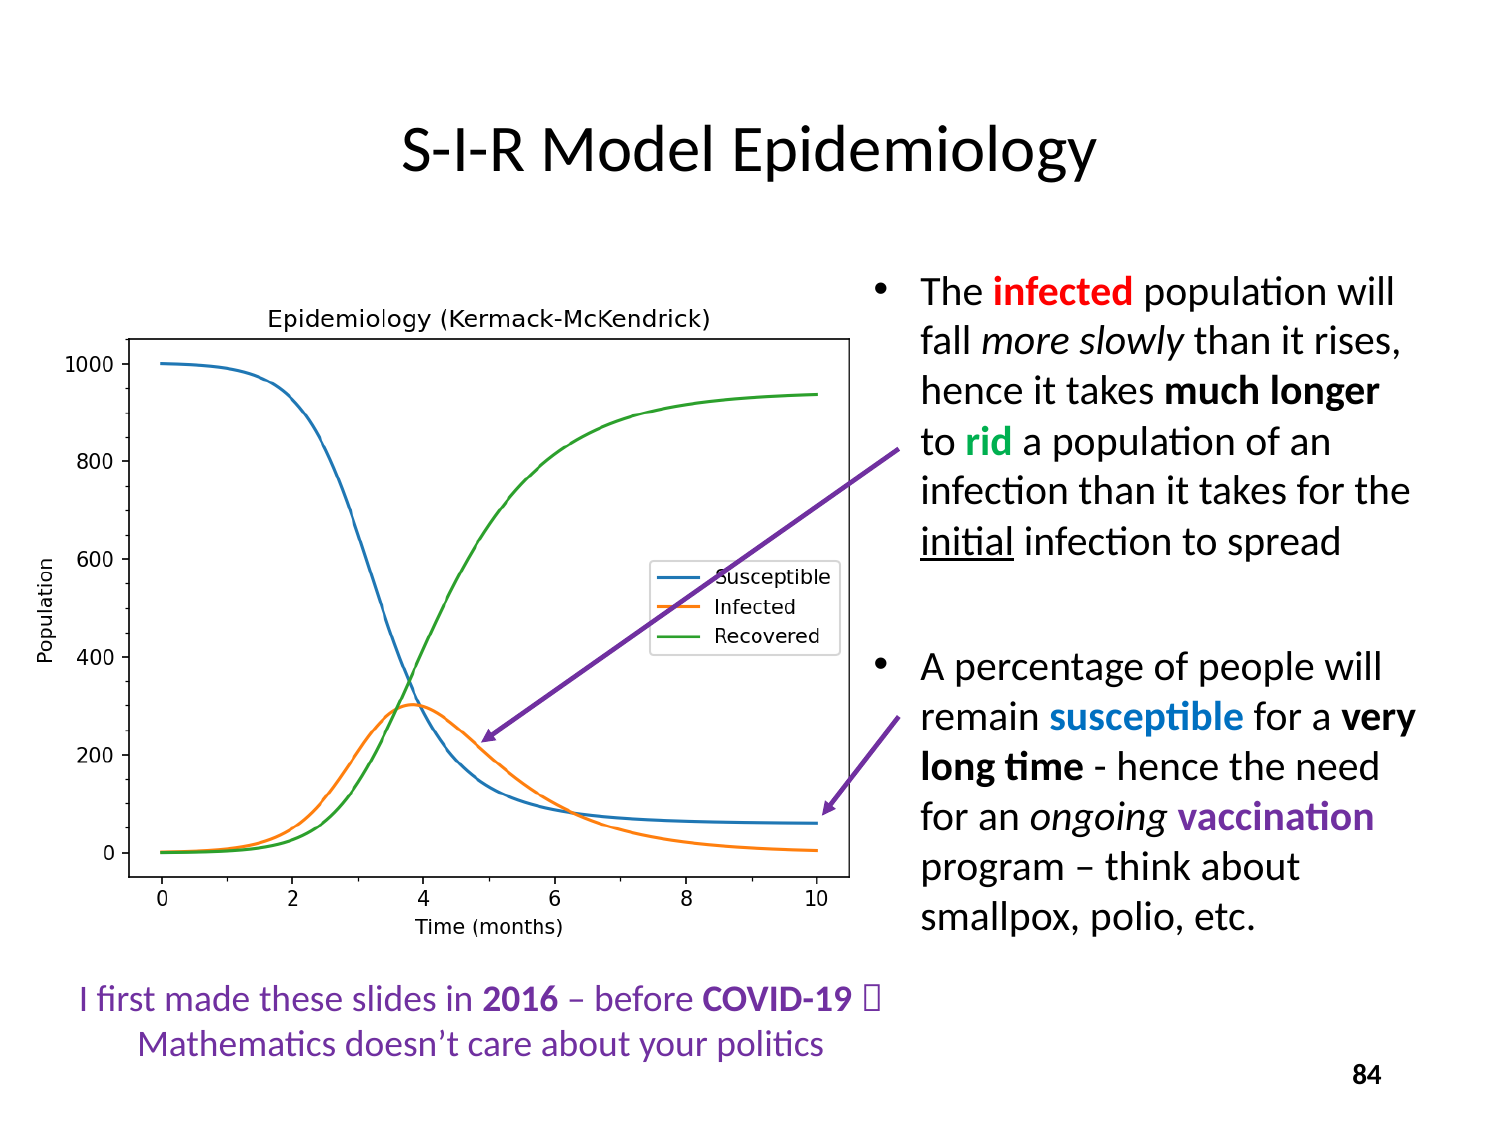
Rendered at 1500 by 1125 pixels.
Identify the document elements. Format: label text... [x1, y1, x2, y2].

slide_number 84 [1059, 1042, 1397, 1103]
picture [12, 255, 942, 953]
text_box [821, 716, 899, 816]
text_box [480, 448, 899, 743]
text_box The infected population will fall more slowly than it rises, hence it takes much longer to rid a population of an infection than it takes for the initial infection to spread A percentage of people will remain susceptible for a very long time - hence the need for an ongoing vaccination program – think about smallpox, polio, etc. [942, 255, 1440, 946]
text_box S-I-R Model Epidemiology [103, 59, 1397, 241]
text_box I first made these slides in 2016 – before COVID-19  Mathematics doesn’t care about your politics [54, 966, 908, 1072]
